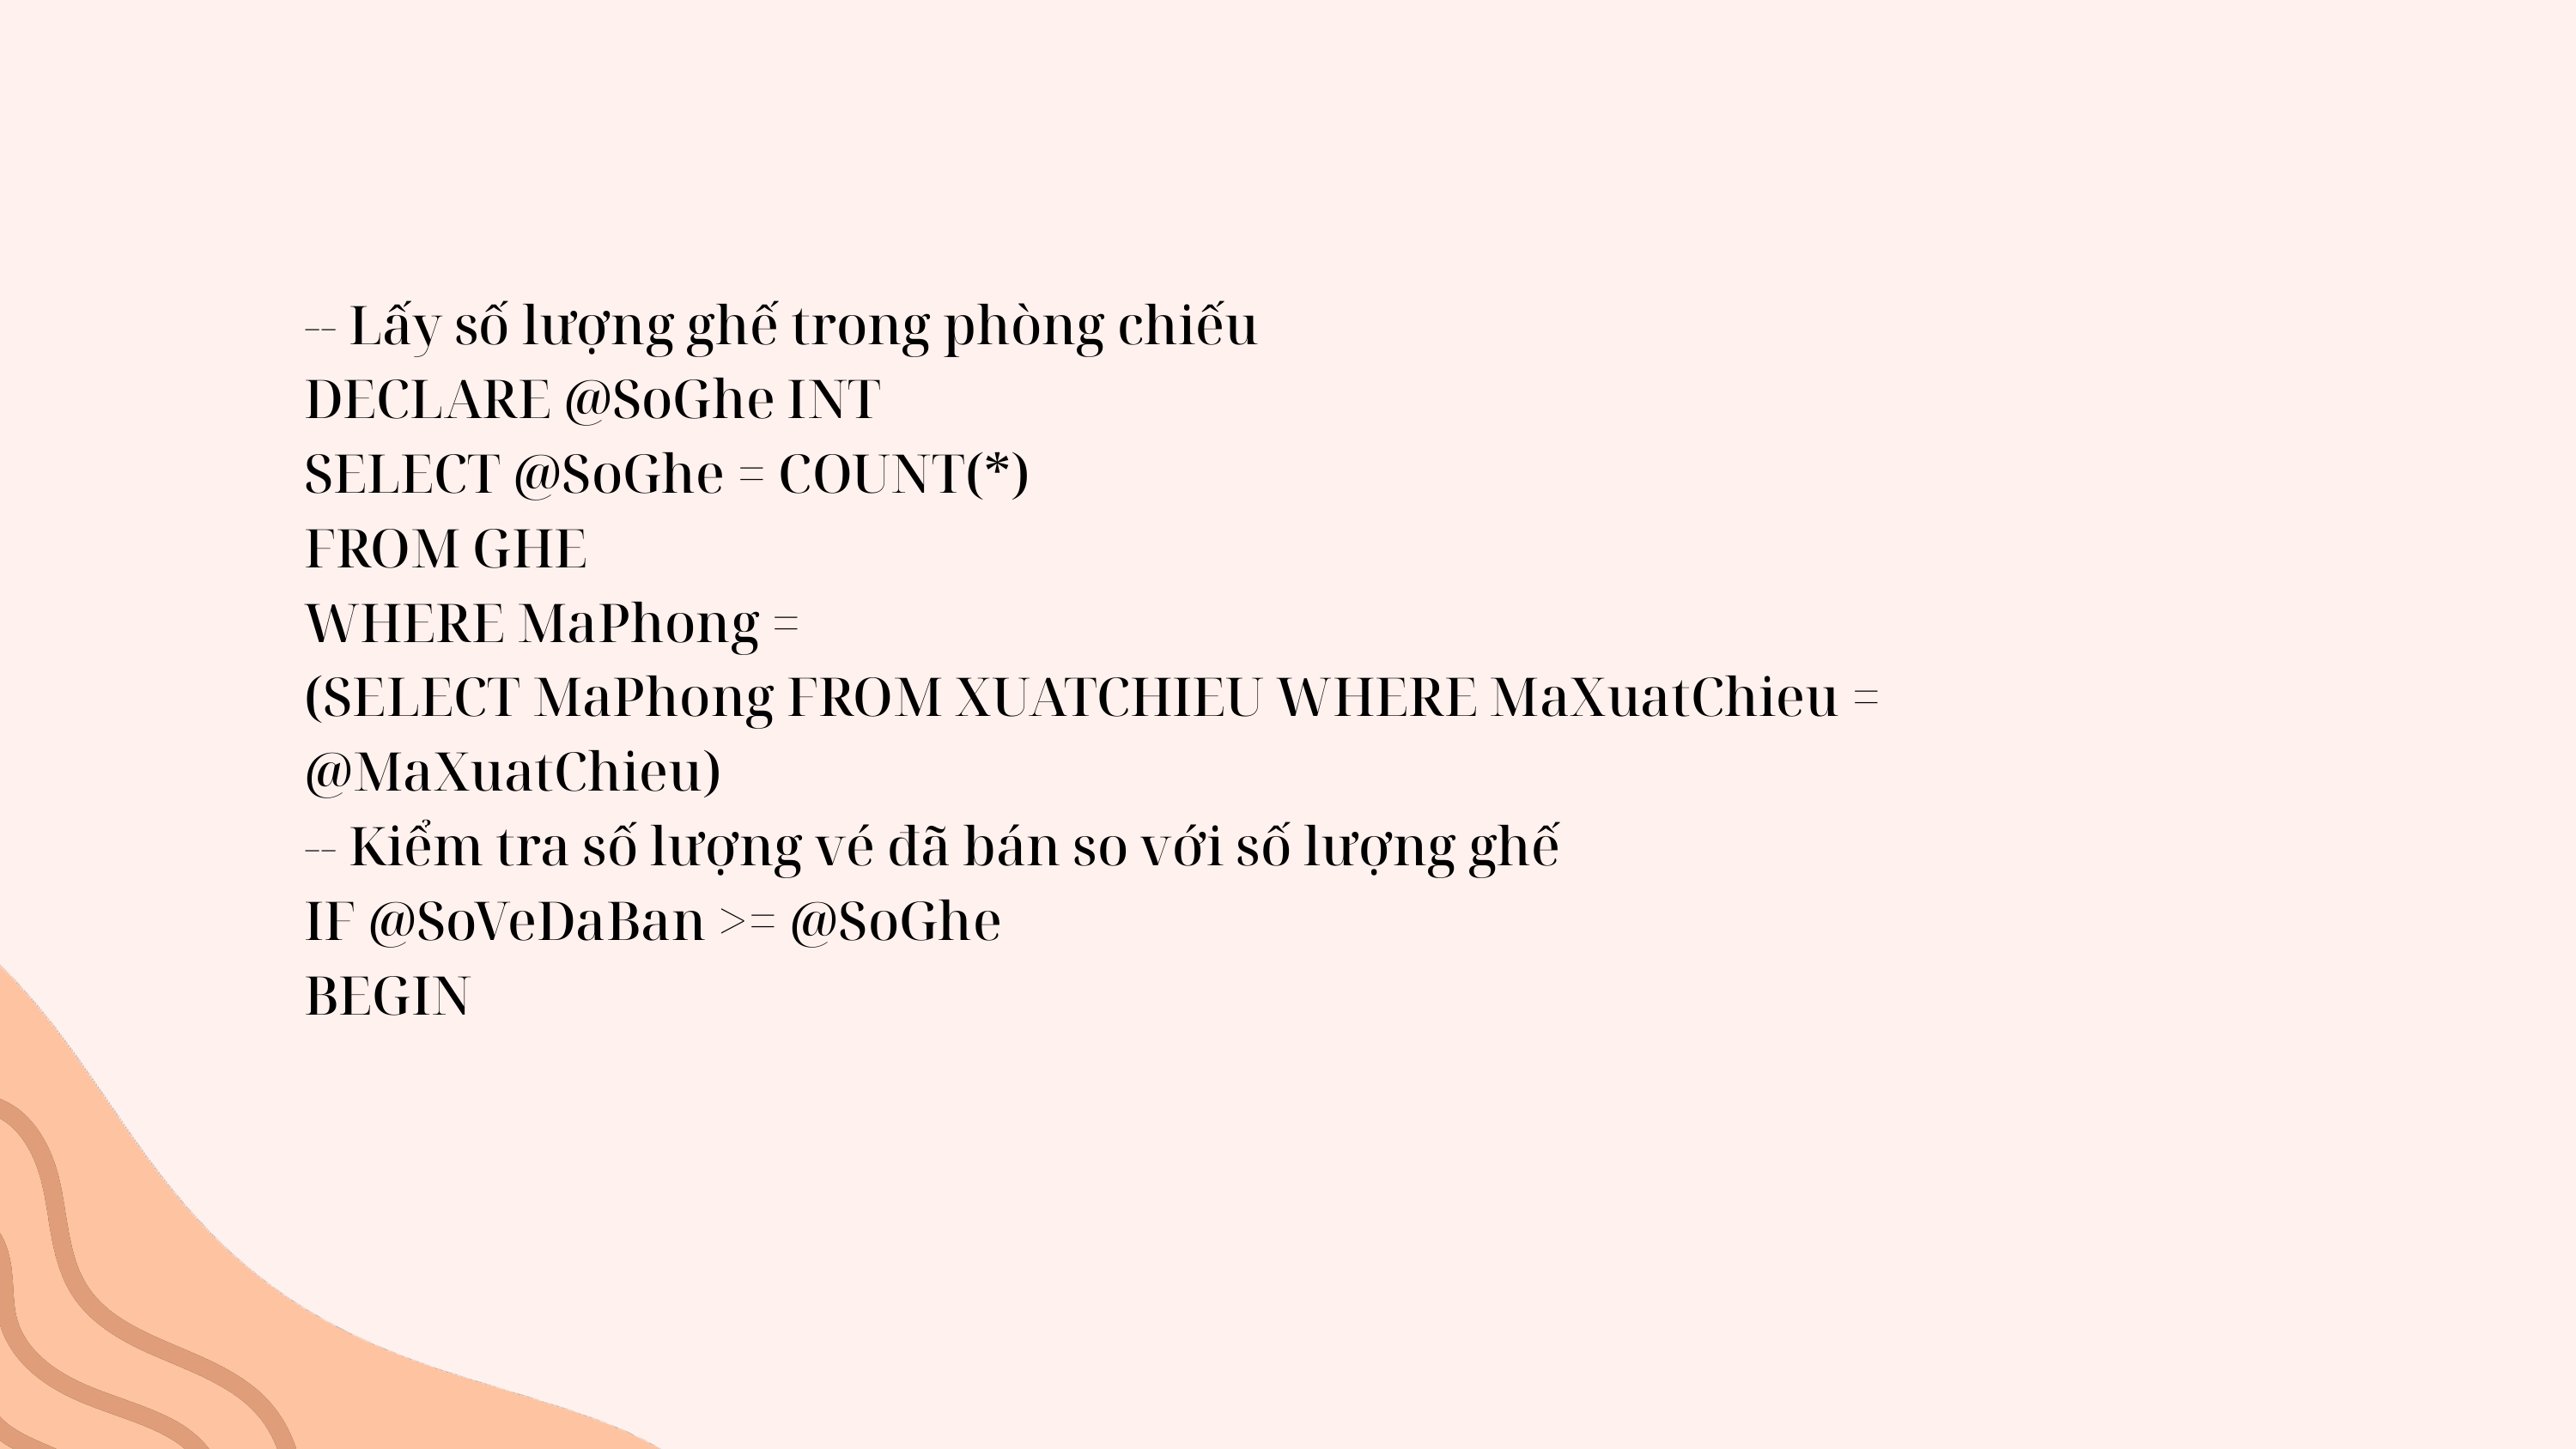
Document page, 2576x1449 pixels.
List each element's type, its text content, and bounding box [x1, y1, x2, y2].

text_box [0, 815, 708, 1449]
text_box [0, 1095, 306, 1449]
text_box -- Lấy số lượng ghế trong phòng chiếu DECLARE @SoGhe INT SELECT @SoGhe = COUNT(*) FROM GHE WHERE MaPhong = (SELECT MaPhong FROM XUATCHIEU WHERE MaXuatChieu = @MaXuatChieu) -- Kiểm tra số lượng vé đã bán so với số lượng ghế IF @SoVeDaBan >= @SoGhe BEGIN [304, 280, 2142, 1026]
